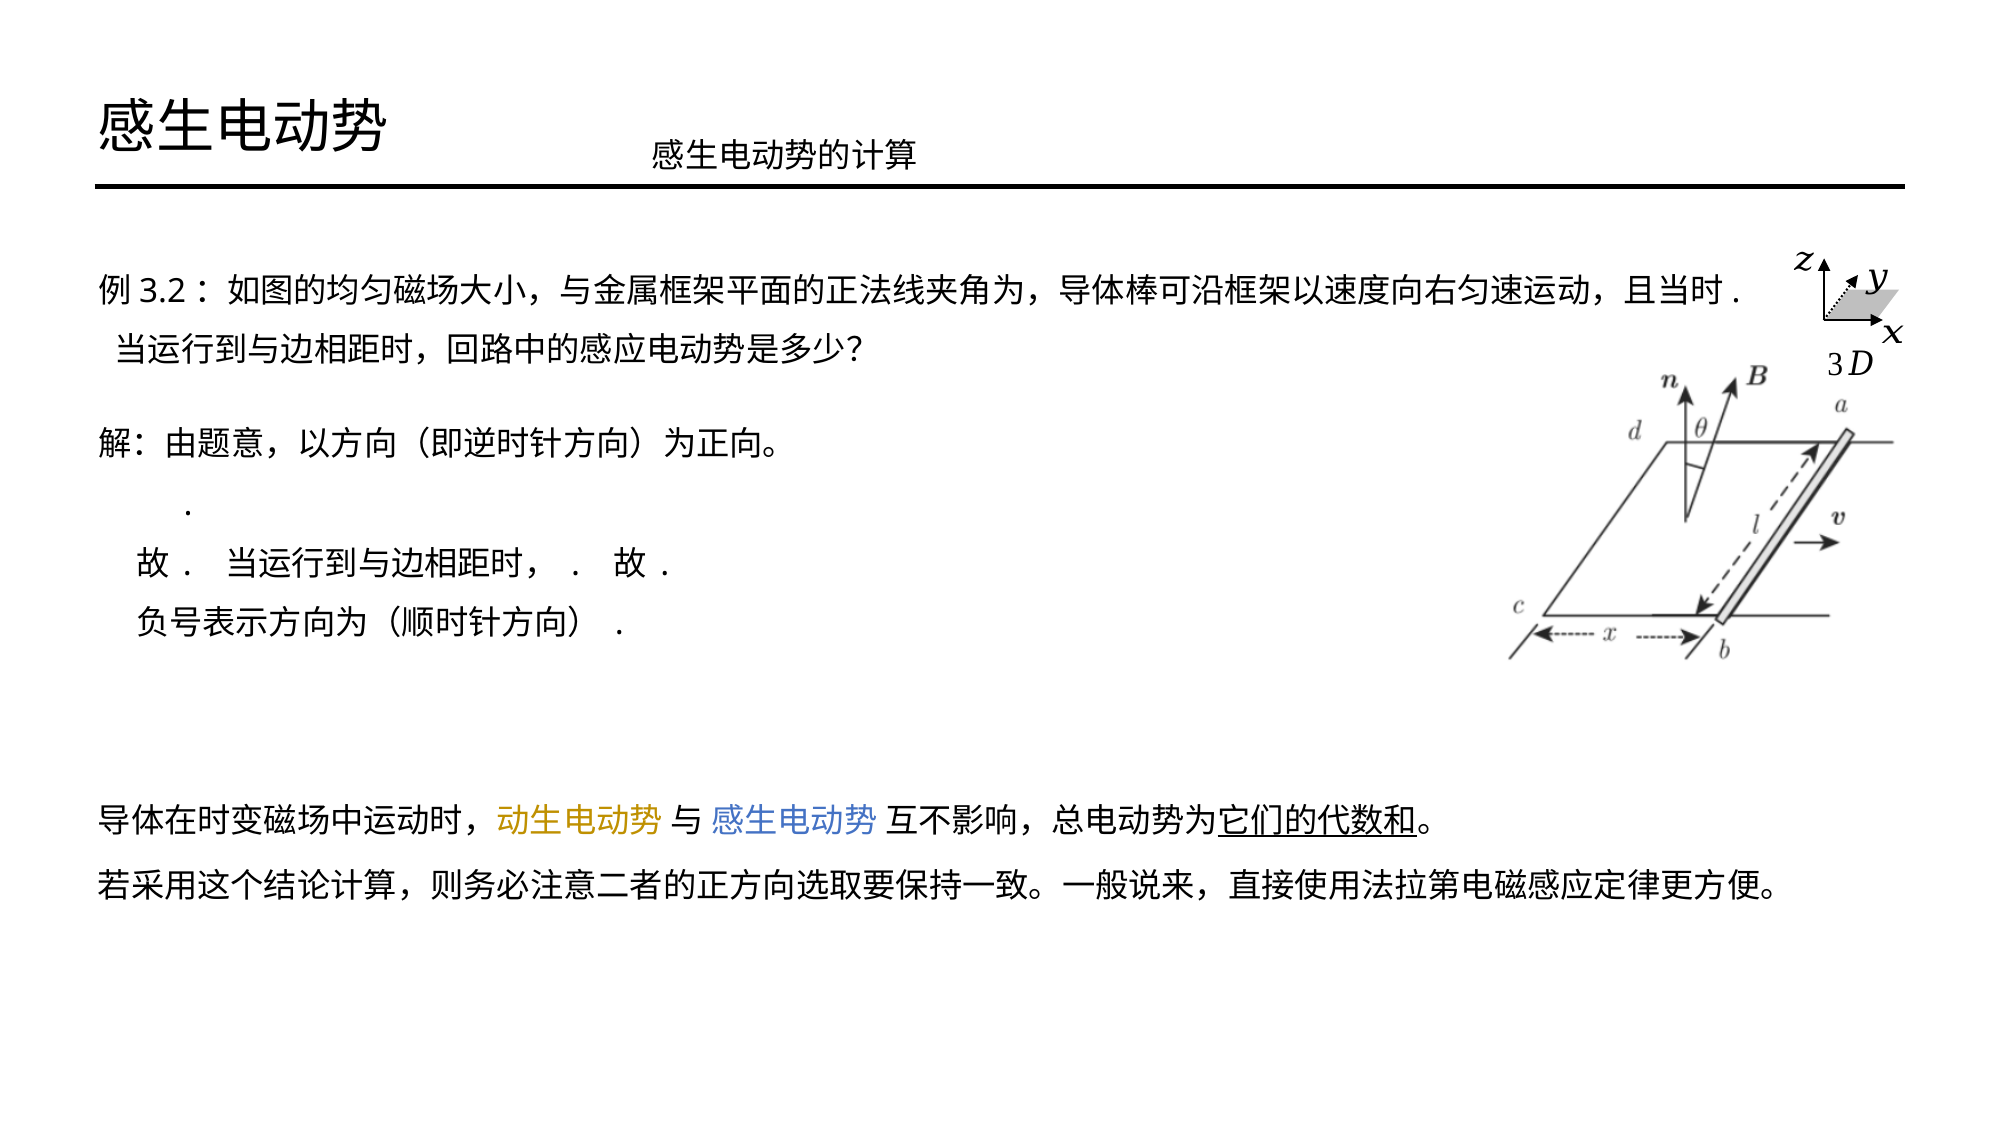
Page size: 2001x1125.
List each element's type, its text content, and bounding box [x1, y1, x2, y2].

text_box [1791, 241, 1906, 384]
text_box 感生电动势的计算 [637, 127, 959, 182]
text_box 导体在时变磁场中运动时，动生电动势 与 感生电动势 互不影响，总电动势为它们的代数和。 若采用这个结论计算，则务必注意二者的正方向选取要保持一致。一般说来，直接使用法拉第电磁感应定律更方便。 [83, 771, 1880, 912]
text_box 感生电动势 [83, 81, 625, 167]
picture [1488, 343, 1905, 669]
